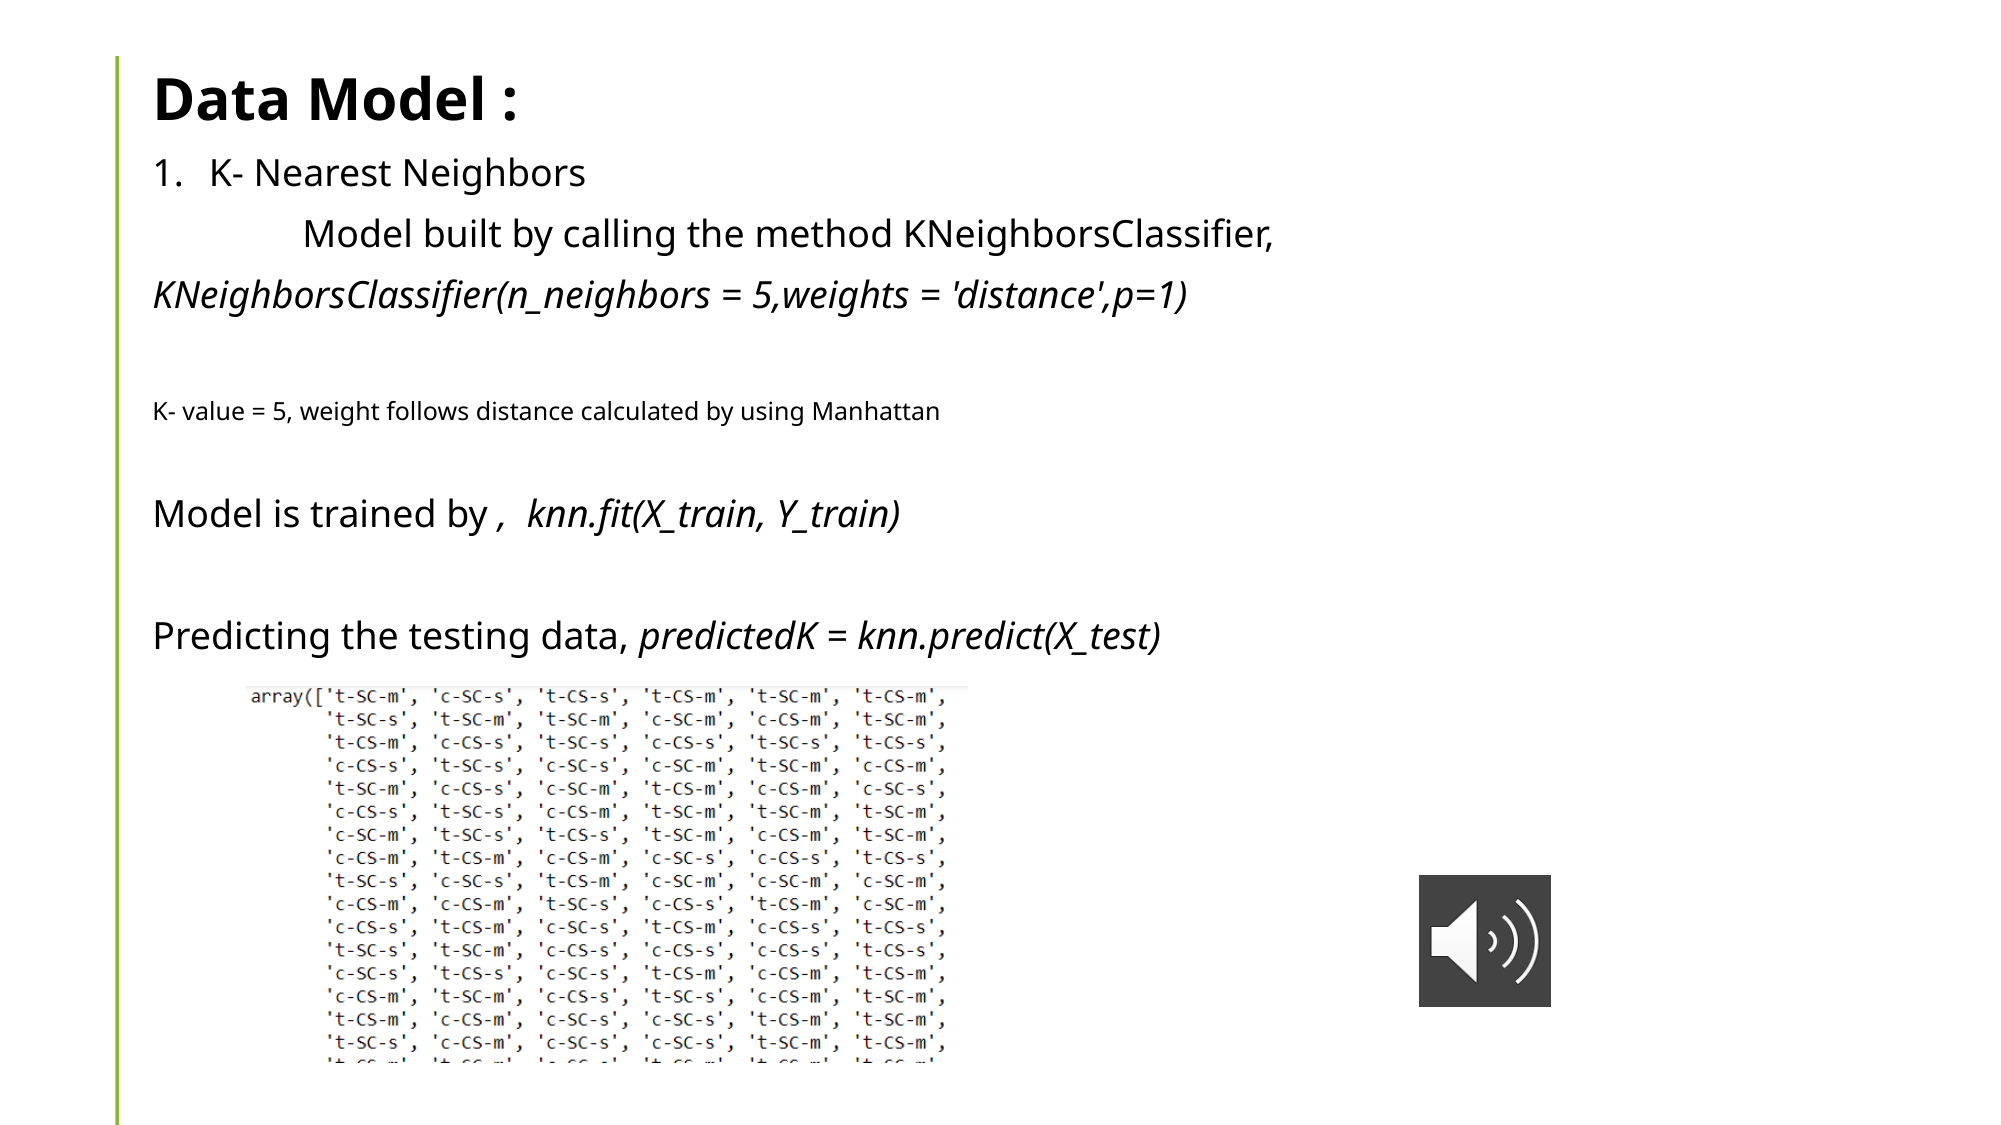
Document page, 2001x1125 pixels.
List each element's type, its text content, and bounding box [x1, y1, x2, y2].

list Data Model : K- Nearest Neighbors Model built by calling the method KNeighborsClassifier, KNeighborsClassifier(n_neighbors = 5,weights = 'distance',p=1) K- value = 5, weight follows distance calculated by using Manhattan Model is trained by , knn.fit(X_train, Y_train) Predicting the testing data, predictedK = knn.predict(X_test) [137, 62, 1863, 1099]
picture [245, 686, 968, 1063]
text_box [1418, 874, 1552, 1008]
